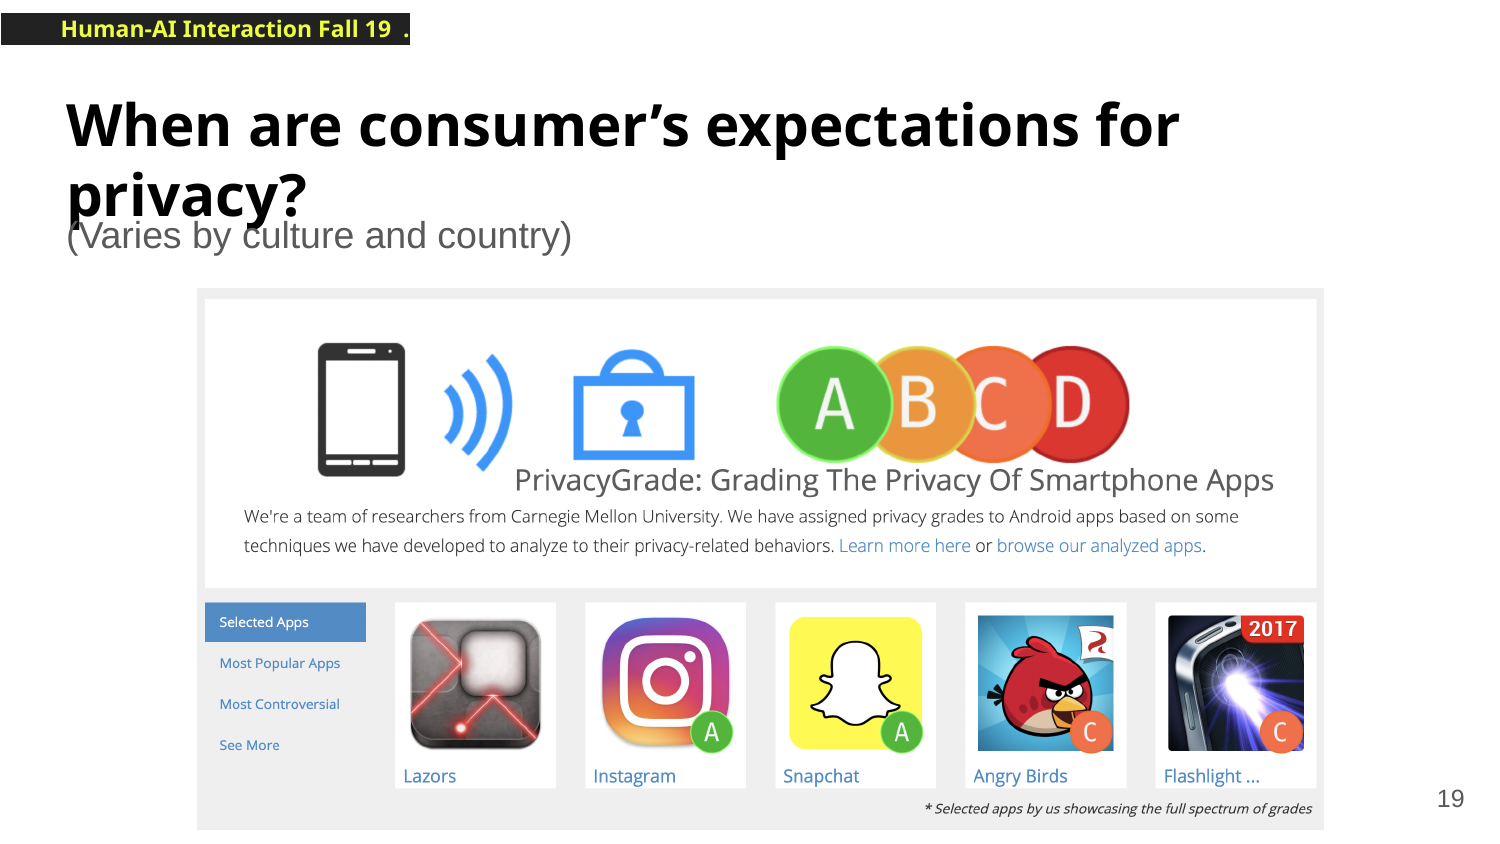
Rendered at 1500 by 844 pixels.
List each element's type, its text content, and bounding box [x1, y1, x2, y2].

title When are consumer’s expectations for privacy? [51, 72, 1449, 167]
picture [197, 288, 1325, 830]
list (Varies by culture and country) [51, 189, 1449, 750]
slide_number ‹#› [1389, 764, 1480, 830]
